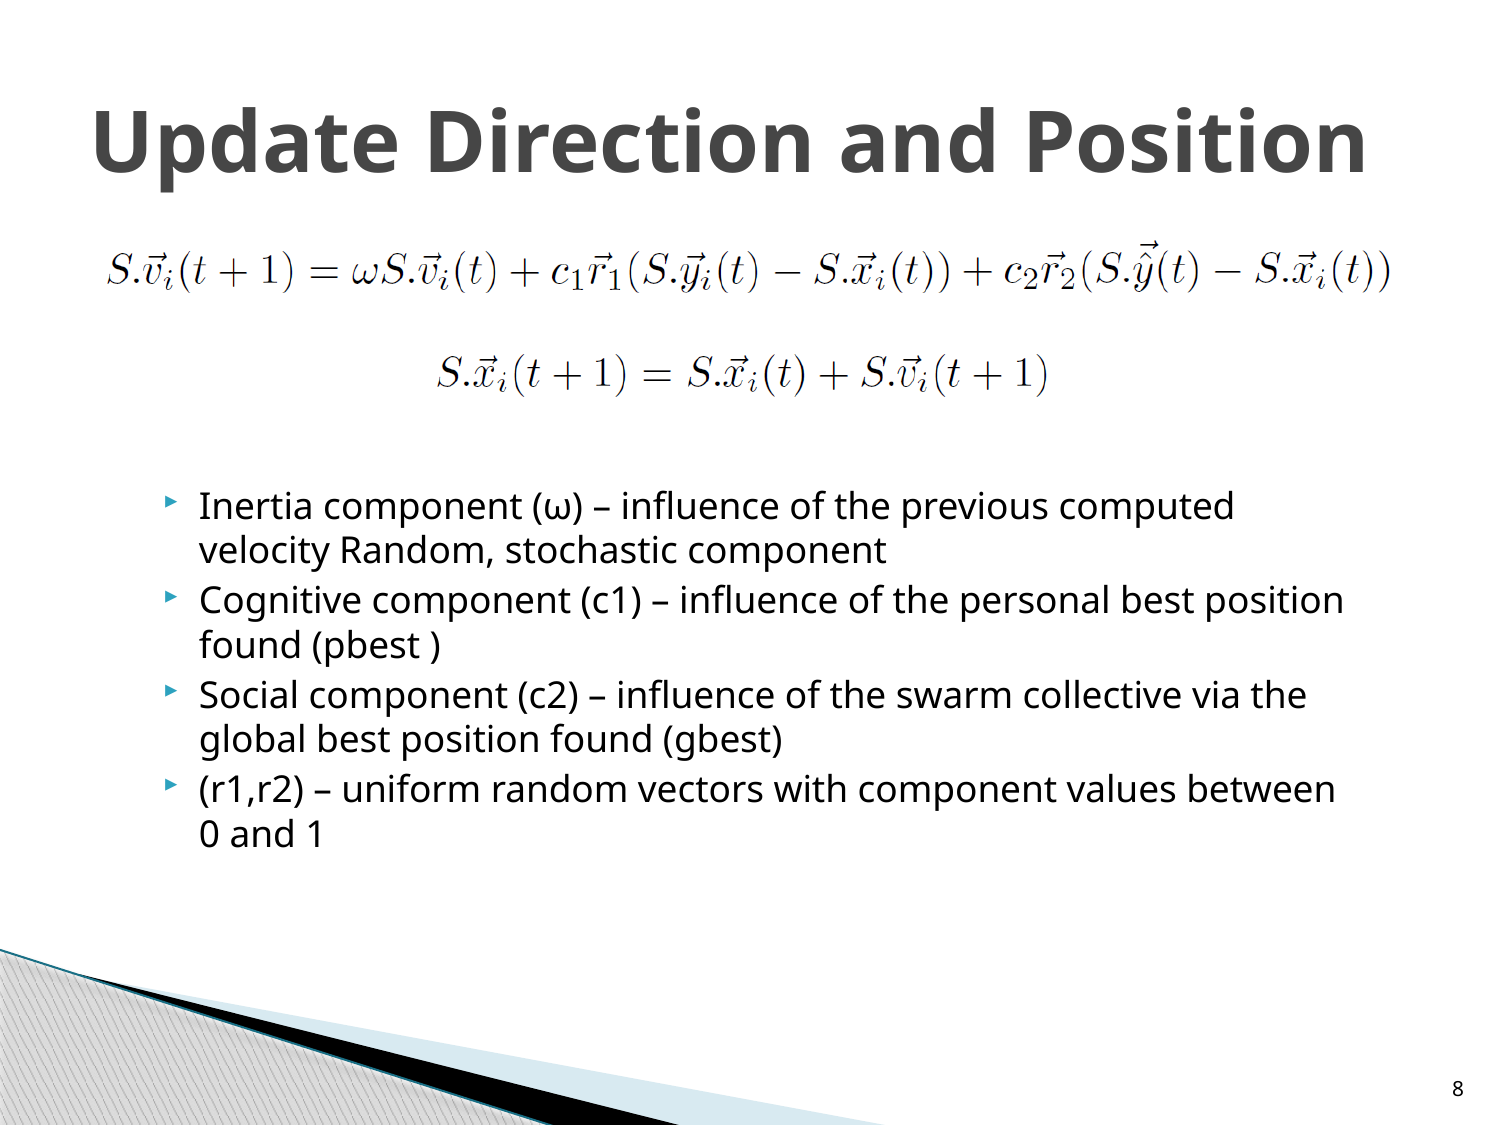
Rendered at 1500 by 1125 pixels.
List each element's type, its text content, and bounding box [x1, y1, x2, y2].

slide_number 8 [1418, 1051, 1479, 1112]
picture [429, 349, 1055, 398]
title Update Direction and Position [75, 45, 1425, 233]
picture [87, 237, 1413, 307]
list Inertia component (ω) – influence of the previous computed velocity Random, stochastic component Cognitive component (c1) – influence of the personal best position found (pbest ) Social component (c2) – influence of the swarm collective via the global best position found (gbest) (r1,r2) – uniform random vectors with component values between 0 and 1 [133, 474, 1367, 868]
